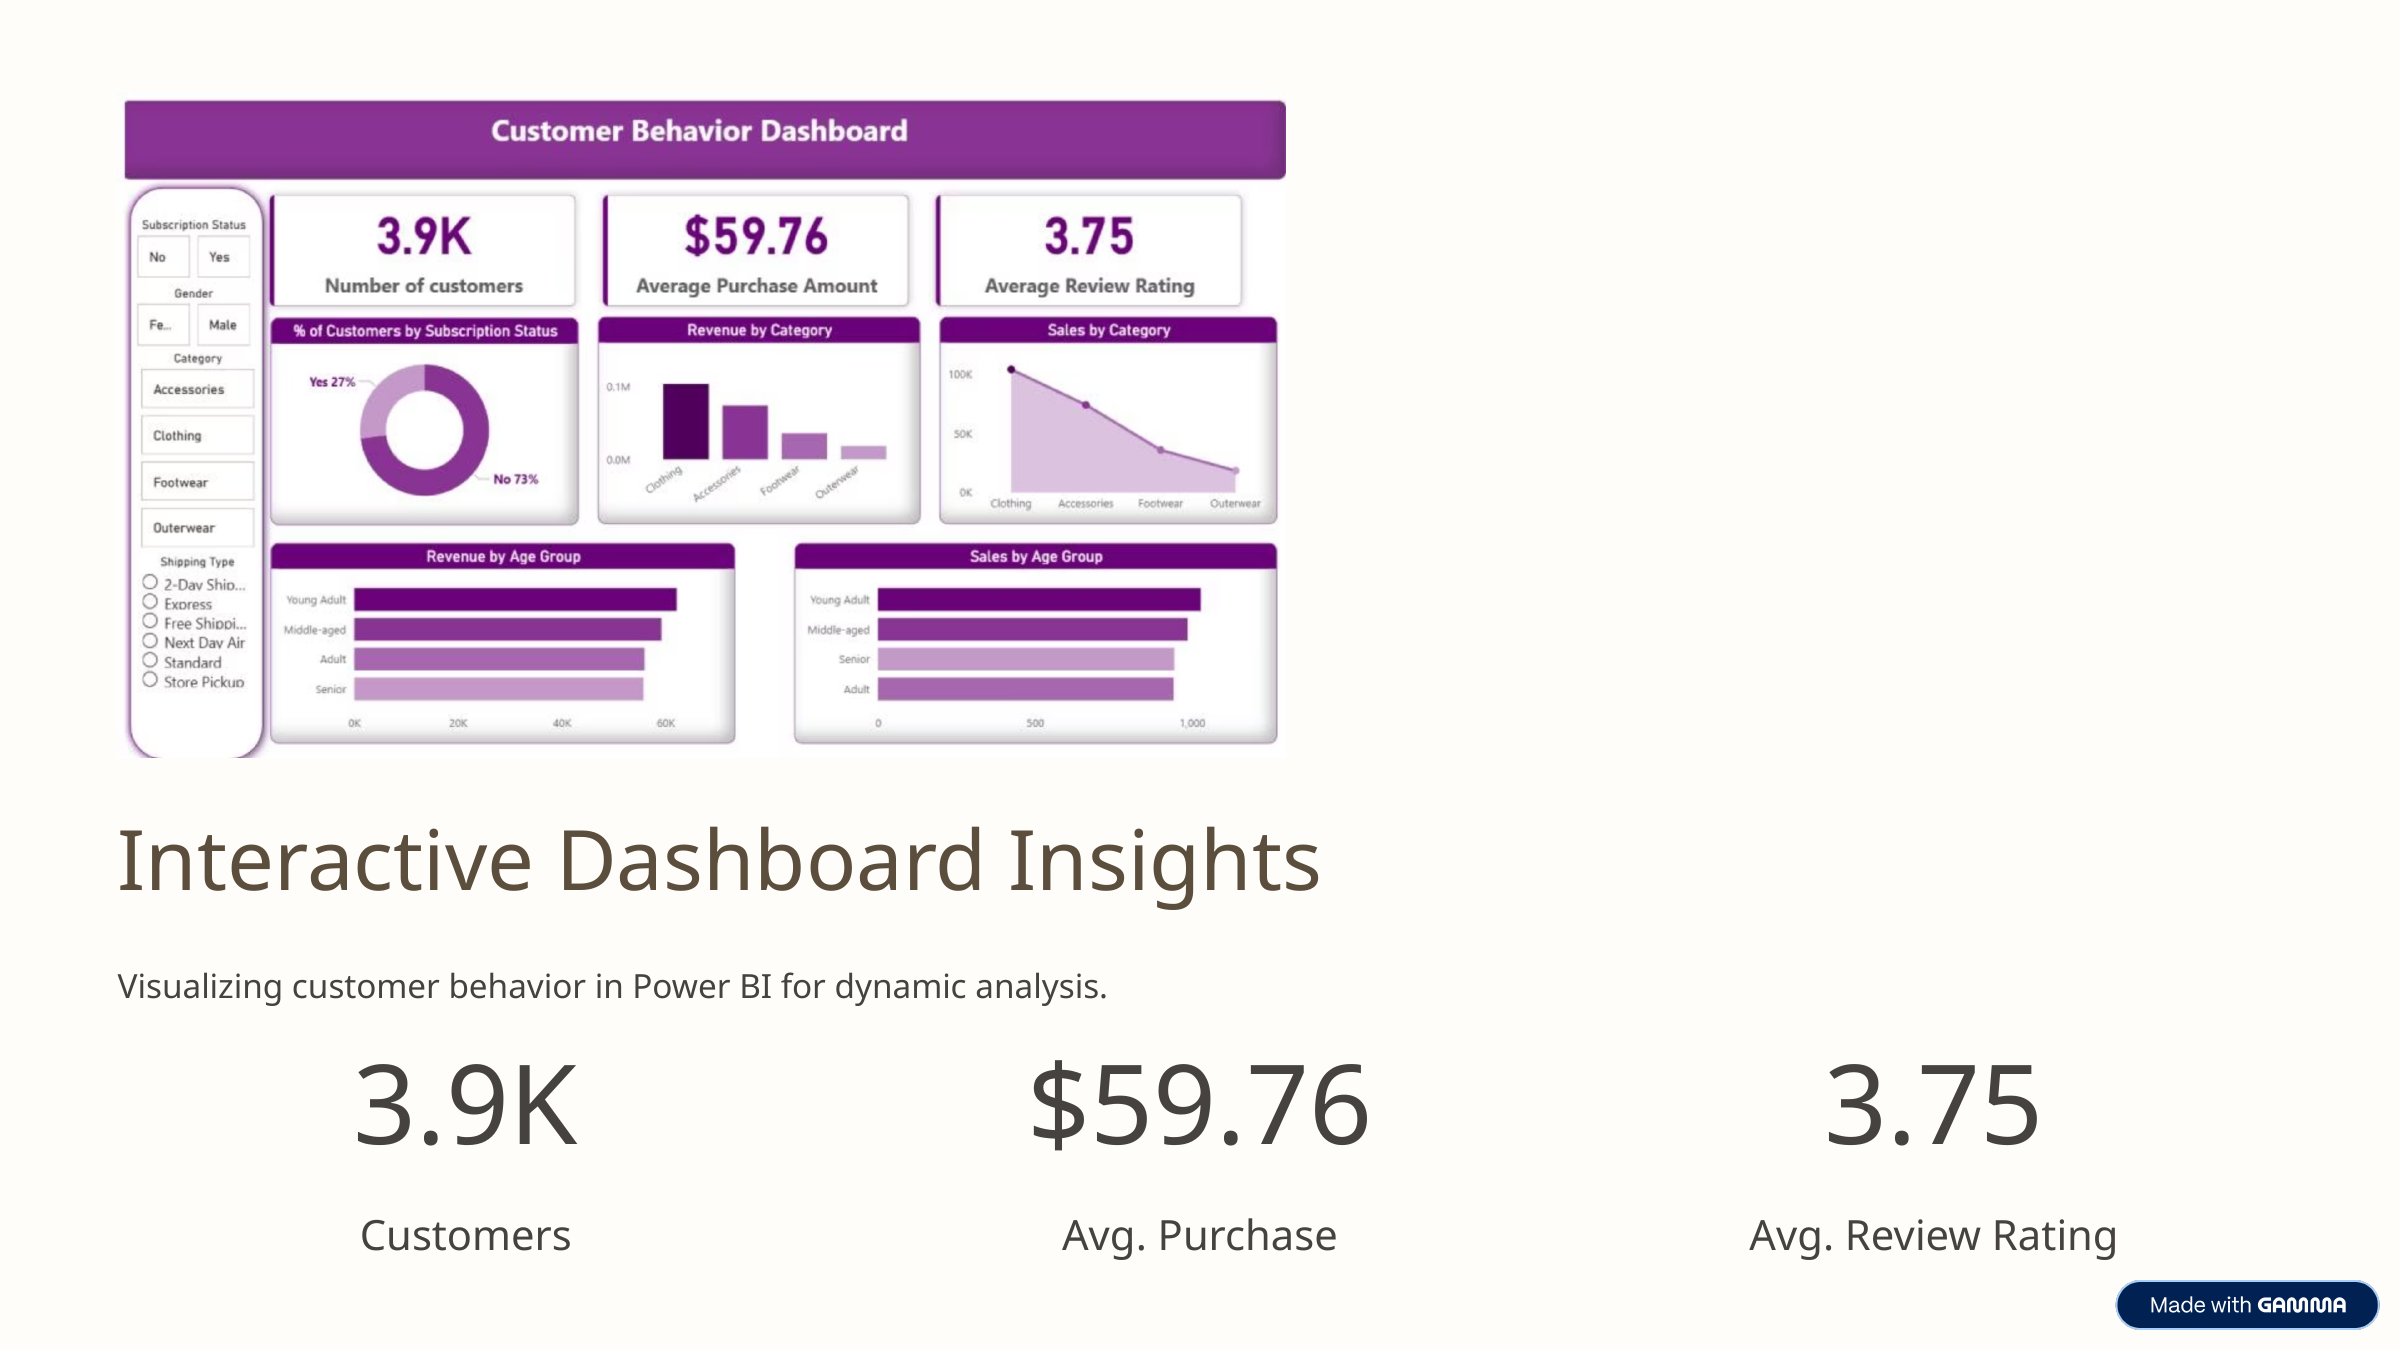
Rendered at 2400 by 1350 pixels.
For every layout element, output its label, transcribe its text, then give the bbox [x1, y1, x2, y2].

picture [2106, 1271, 2389, 1339]
picture [117, 92, 1286, 758]
text_box Visualizing customer behavior in Power BI for dynamic analysis. [117, 953, 2283, 1005]
text_box Customers [255, 1206, 676, 1259]
text_box $59.76 [851, 1055, 1549, 1167]
text_box Interactive Dashboard Insights [117, 803, 1435, 909]
text_box Avg. Purchase [989, 1206, 1411, 1259]
text_box Avg. Review Rating [1723, 1206, 2145, 1259]
text_box 3.9K [117, 1055, 814, 1167]
text_box 3.75 [1586, 1055, 2283, 1167]
